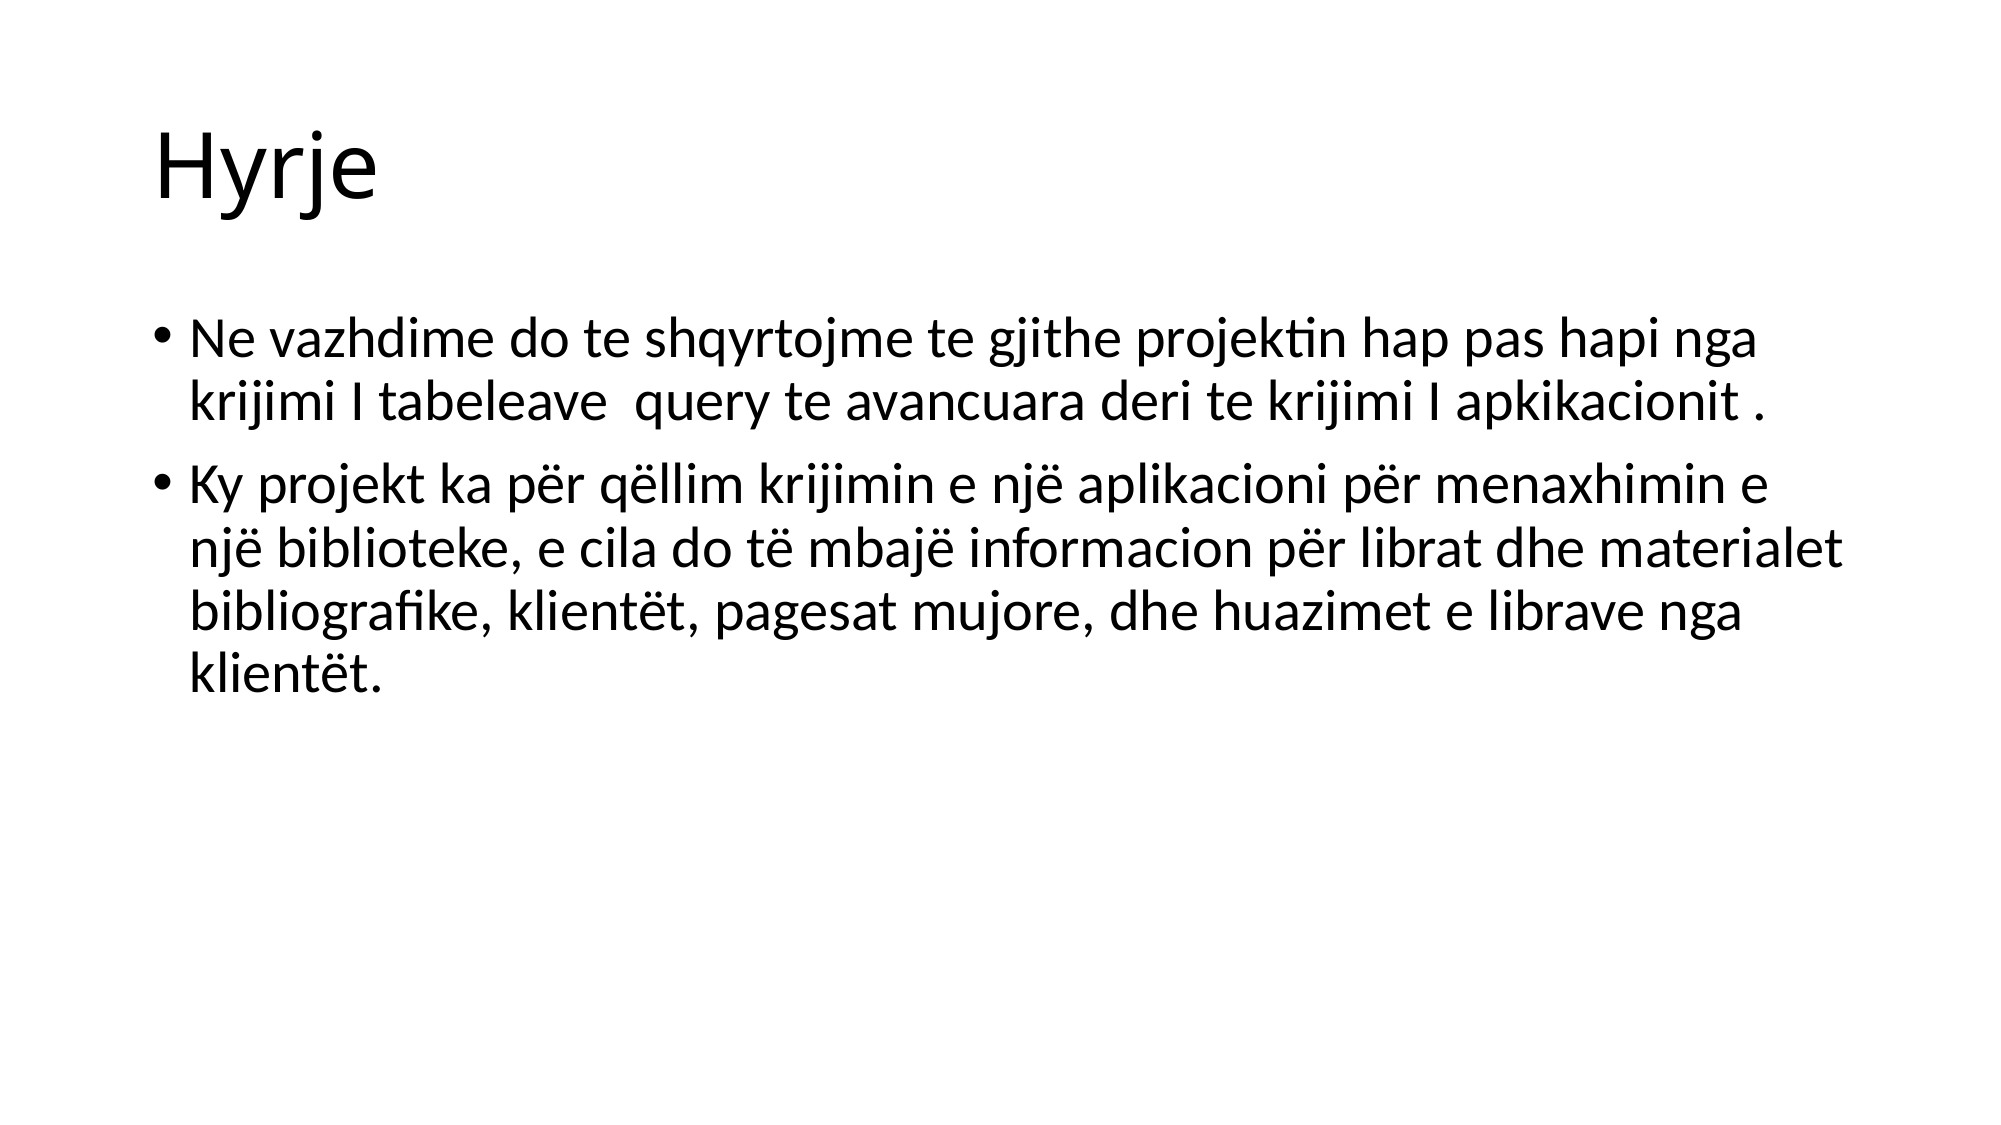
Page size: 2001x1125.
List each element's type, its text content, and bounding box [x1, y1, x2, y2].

list Ne vazhdime do te shqyrtojme te gjithe projektin hap pas hapi nga krijimi I tabeleave query te avancuara deri te krijimi I apkikacionit . Ky projekt ka për qëllim krijimin e një aplikacioni për menaxhimin e një biblioteke, e cila do të mbajë informacion për librat dhe materialet bibliografike, klientët, pagesat mujore, dhe huazimet e librave nga klientët. [137, 299, 1863, 1014]
title Hyrje [137, 59, 1863, 278]
